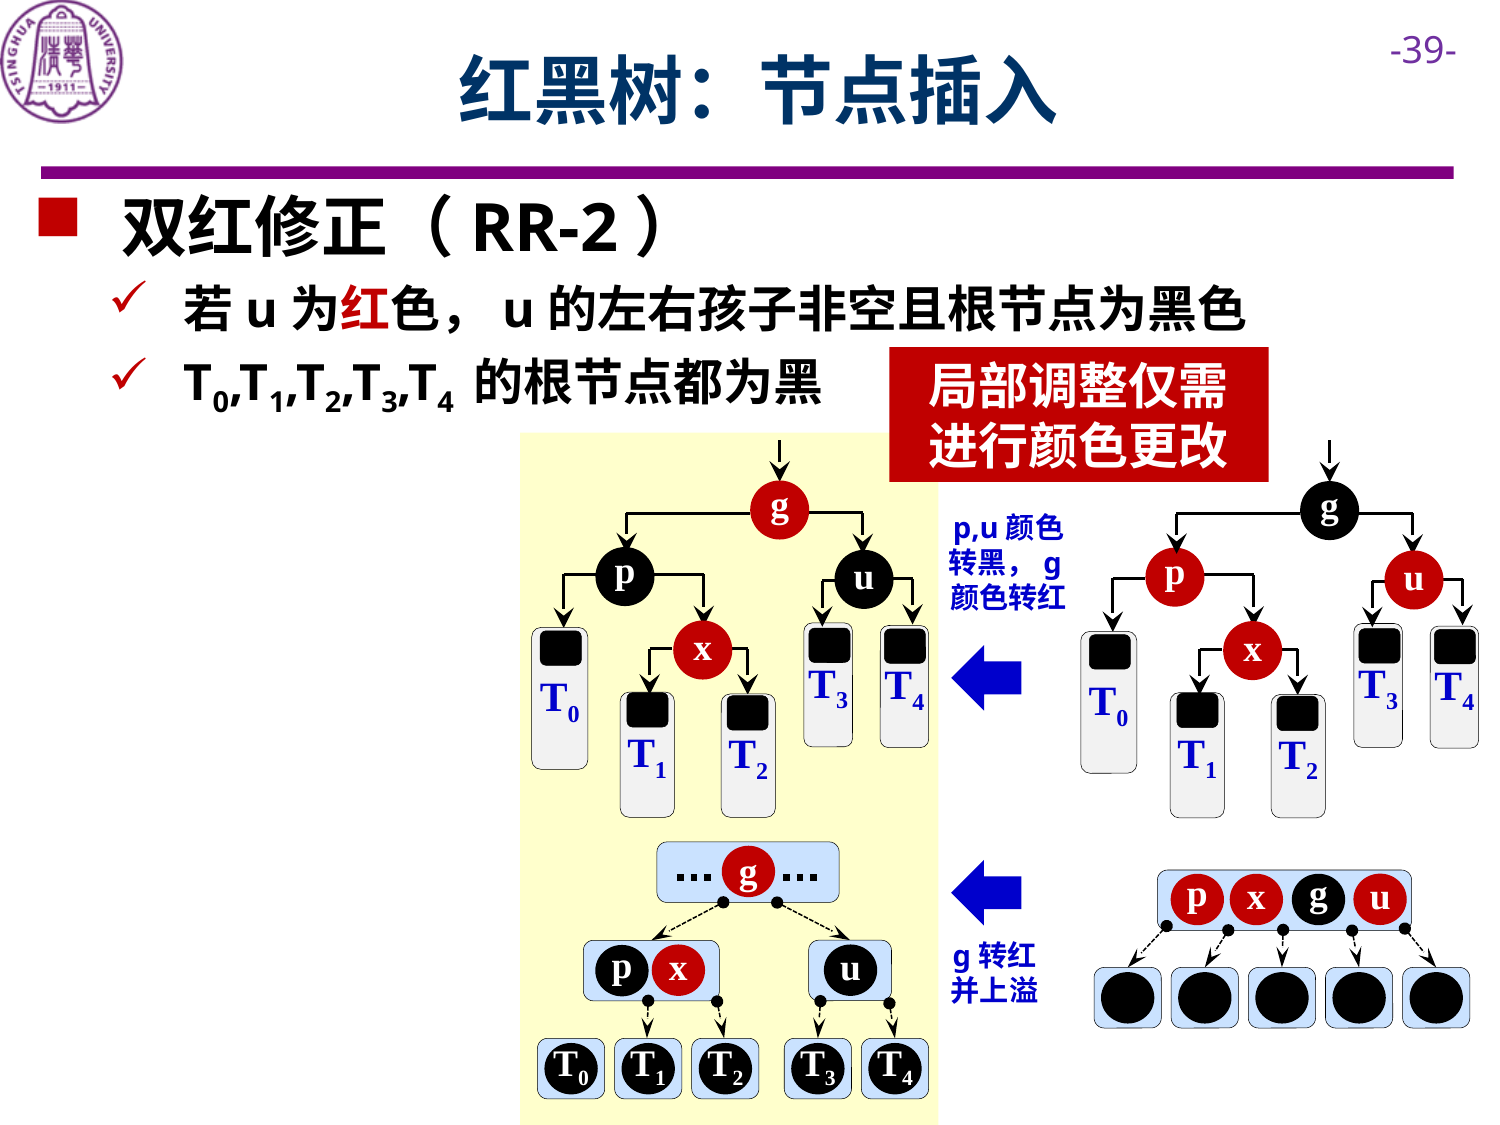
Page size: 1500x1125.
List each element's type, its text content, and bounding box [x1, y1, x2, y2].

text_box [722, 648, 748, 695]
text_box g [750, 480, 810, 540]
text_box x [1229, 873, 1284, 926]
text_box [1089, 634, 1131, 670]
text_box [1157, 870, 1412, 931]
text_box T1 [1170, 692, 1225, 818]
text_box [1351, 930, 1360, 965]
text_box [691, 1038, 760, 1100]
text_box [520, 432, 939, 1125]
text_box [1112, 577, 1146, 633]
text_box 双红修正（RR-2） 若u为红色，u的左右孩子非空且根节点为黑色 T0,T1,T2,T3,T4 的根节点都为黑 [18, 177, 1495, 426]
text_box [1325, 967, 1393, 1029]
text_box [649, 648, 672, 695]
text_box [1204, 929, 1229, 965]
text_box T2 [721, 693, 776, 818]
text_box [625, 513, 751, 554]
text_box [1175, 513, 1301, 555]
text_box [776, 902, 851, 941]
text_box T0 [531, 627, 588, 770]
text_box u [823, 944, 878, 996]
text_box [1199, 649, 1222, 696]
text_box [537, 1038, 605, 1100]
text_box [1434, 629, 1476, 664]
title 红黑树：节点插入 [135, 13, 1383, 165]
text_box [805, 512, 864, 555]
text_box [861, 1038, 929, 1100]
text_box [887, 578, 913, 625]
text_box 0 [611, 1040, 762, 1105]
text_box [1402, 967, 1471, 1029]
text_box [1371, 581, 1395, 628]
text_box u [1384, 550, 1444, 610]
text_box [727, 695, 769, 731]
picture [0, 0, 124, 124]
text_box T3 [803, 622, 853, 747]
text_box g [1291, 873, 1346, 926]
text_box g转红并上溢 [924, 929, 1065, 1015]
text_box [563, 574, 597, 629]
text_box [656, 841, 840, 903]
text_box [889, 1003, 896, 1036]
text_box p [595, 944, 649, 997]
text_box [716, 1001, 725, 1036]
text_box T4 [1430, 626, 1479, 749]
text_box x [673, 621, 733, 680]
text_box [1170, 967, 1239, 1029]
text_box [1191, 574, 1255, 627]
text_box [783, 1038, 852, 1100]
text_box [1272, 649, 1298, 696]
text_box g [1300, 481, 1360, 541]
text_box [817, 1000, 821, 1036]
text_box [1355, 513, 1414, 555]
text_box 局部调整仅需进行颜色更改 [889, 347, 1269, 482]
text_box p [1170, 873, 1224, 926]
text_box [626, 692, 669, 728]
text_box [614, 1038, 683, 1100]
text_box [1404, 928, 1437, 968]
text_box [1358, 628, 1401, 664]
text_box [1277, 696, 1319, 731]
text_box [808, 940, 892, 1001]
text_box [951, 859, 1022, 926]
text_box p,u颜色转黑，g颜色转红 [933, 502, 1085, 623]
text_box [1093, 967, 1162, 1029]
text_box x [1223, 621, 1282, 681]
text_box [951, 645, 1022, 711]
text_box g [721, 845, 776, 898]
text_box u [834, 550, 894, 609]
text_box [540, 630, 582, 666]
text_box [651, 901, 724, 941]
text_box [808, 628, 851, 663]
text_box x [651, 949, 706, 996]
text_box p [595, 547, 655, 607]
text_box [1127, 925, 1167, 968]
text_box [1176, 693, 1219, 728]
text_box T1 [620, 692, 675, 818]
text_box T4 [880, 625, 929, 748]
text_box T2 [1271, 694, 1326, 818]
text_box [583, 940, 720, 1001]
text_box u [1353, 873, 1407, 926]
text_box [1437, 579, 1463, 626]
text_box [641, 573, 705, 627]
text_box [822, 580, 845, 628]
text_box T3 [1353, 623, 1403, 748]
text_box p [1145, 548, 1205, 607]
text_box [1248, 967, 1316, 1029]
text_box T0 [1080, 631, 1137, 774]
text_box [884, 628, 926, 664]
